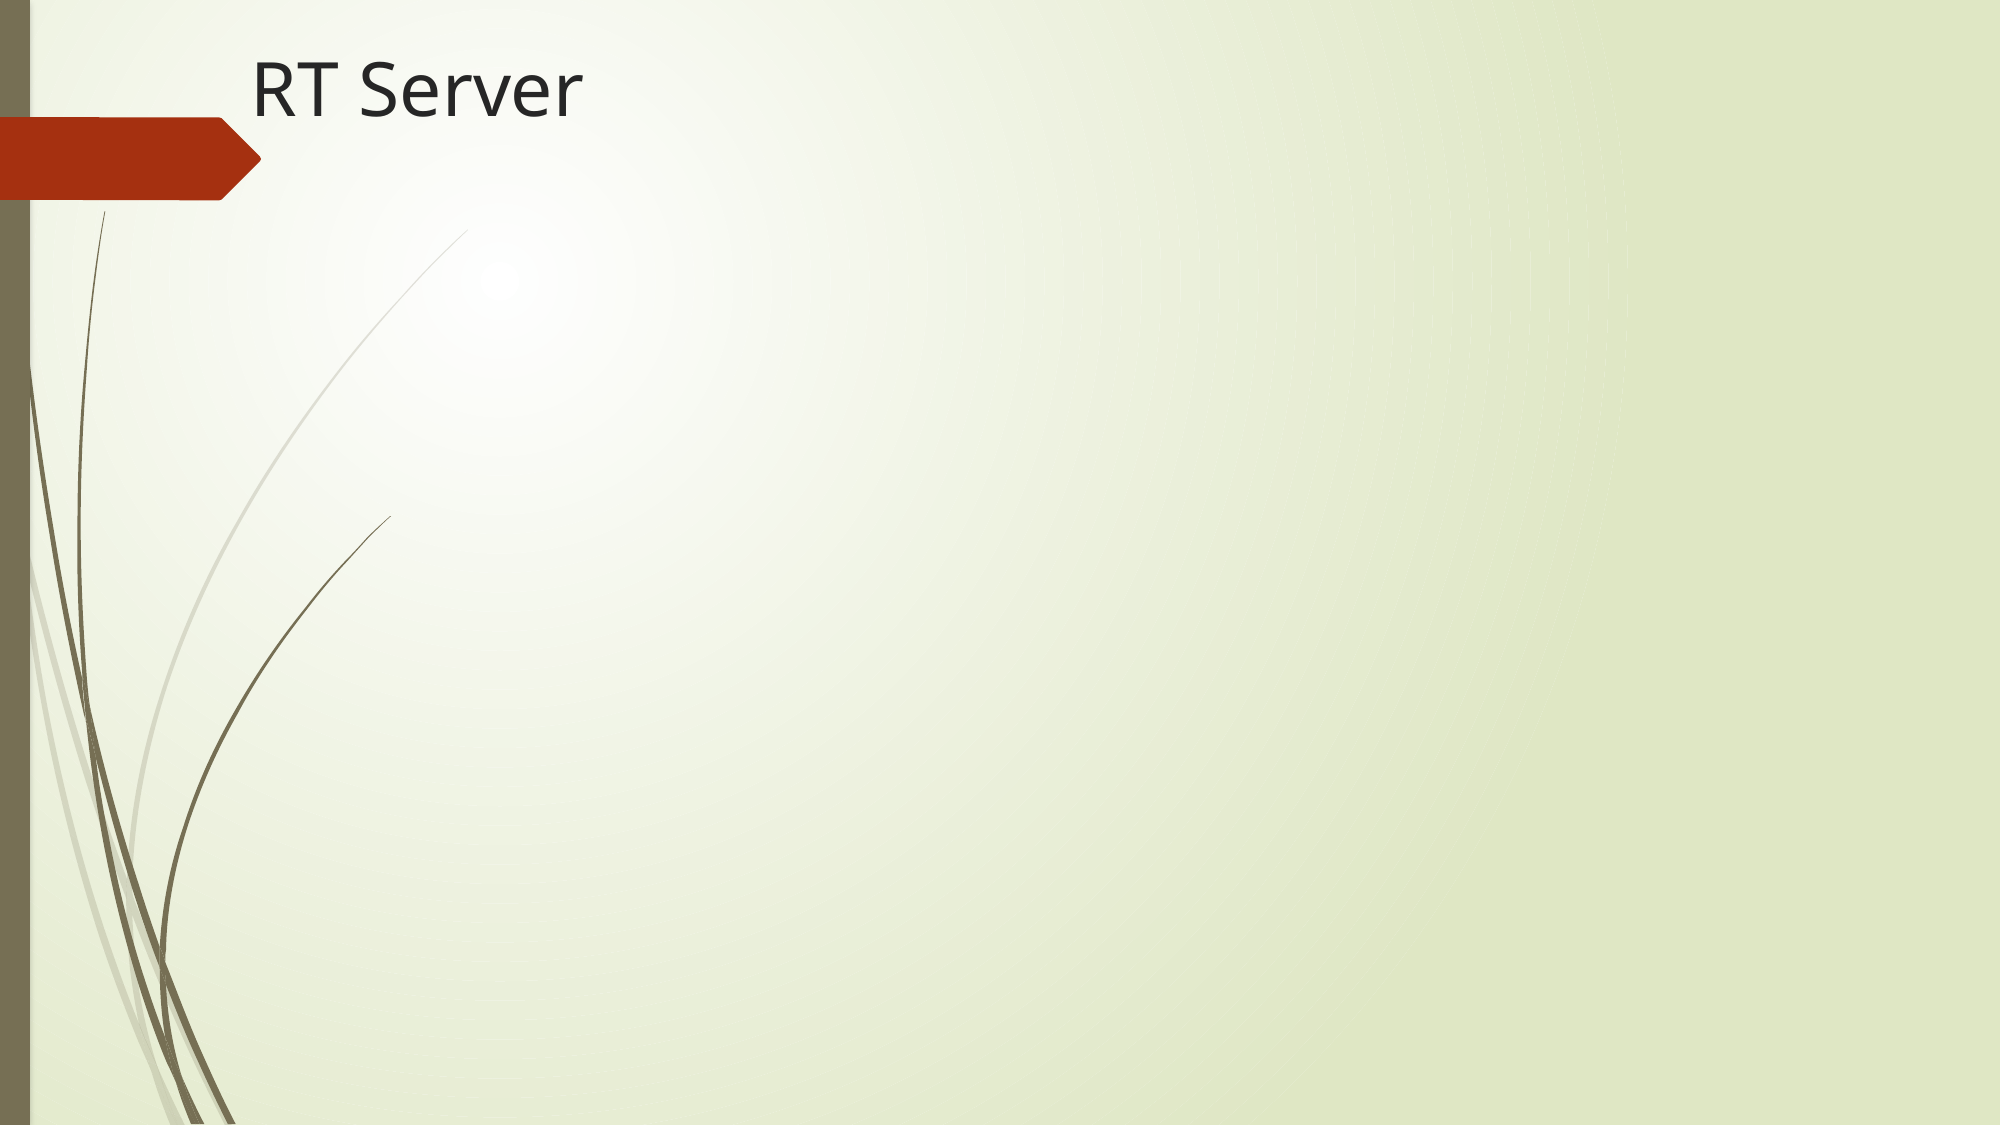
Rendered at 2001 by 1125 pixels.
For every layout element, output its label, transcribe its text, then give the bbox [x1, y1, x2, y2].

title RT Server [235, 33, 659, 244]
